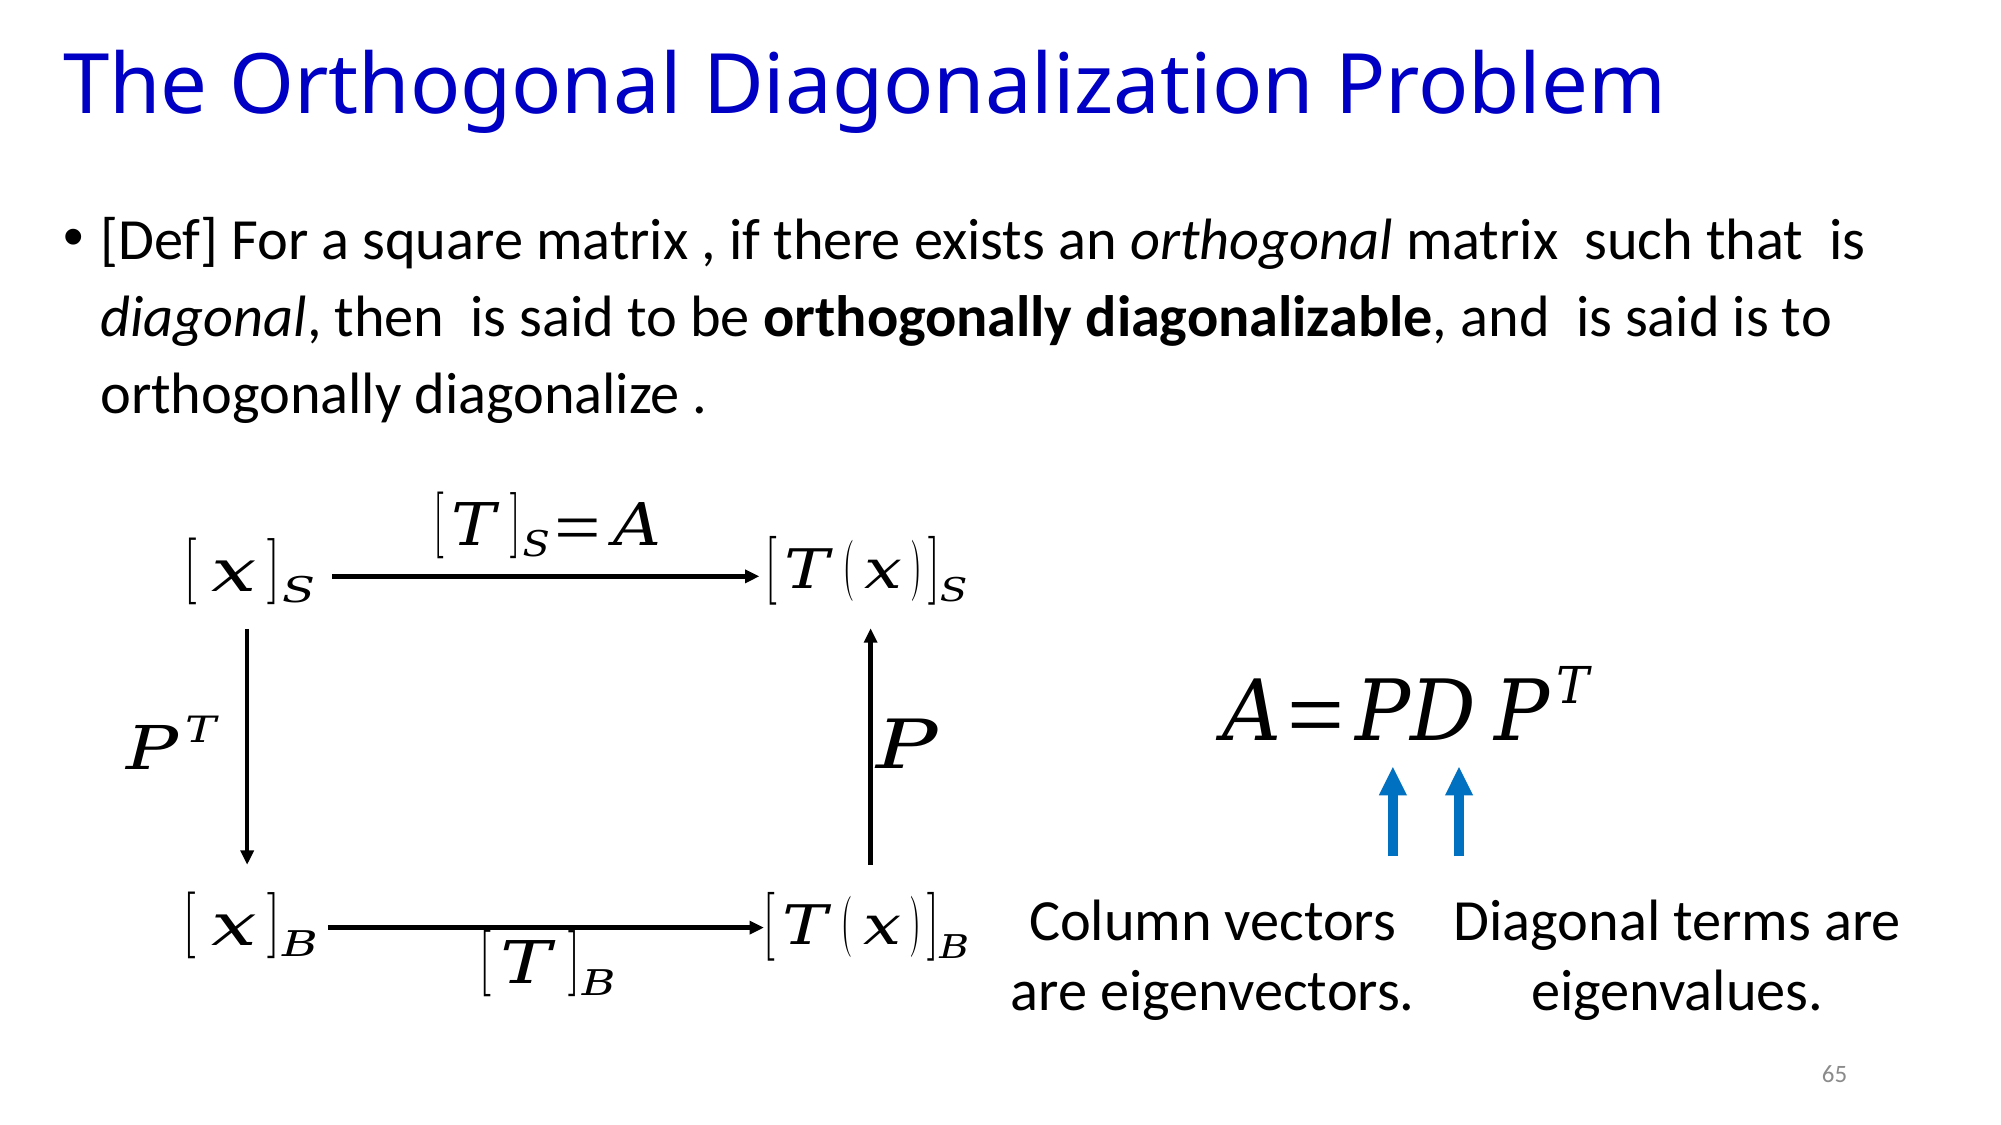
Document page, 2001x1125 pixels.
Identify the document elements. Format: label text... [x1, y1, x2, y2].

title The Orthogonal Diagonalization Problem [48, 22, 1937, 152]
text_box Diagonal terms are eigenvalues. [1417, 874, 1937, 1030]
slide_number 65 [1412, 1042, 1863, 1103]
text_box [121, 489, 972, 1005]
text_box Column vectors are eigenvectors. [980, 874, 1417, 1030]
